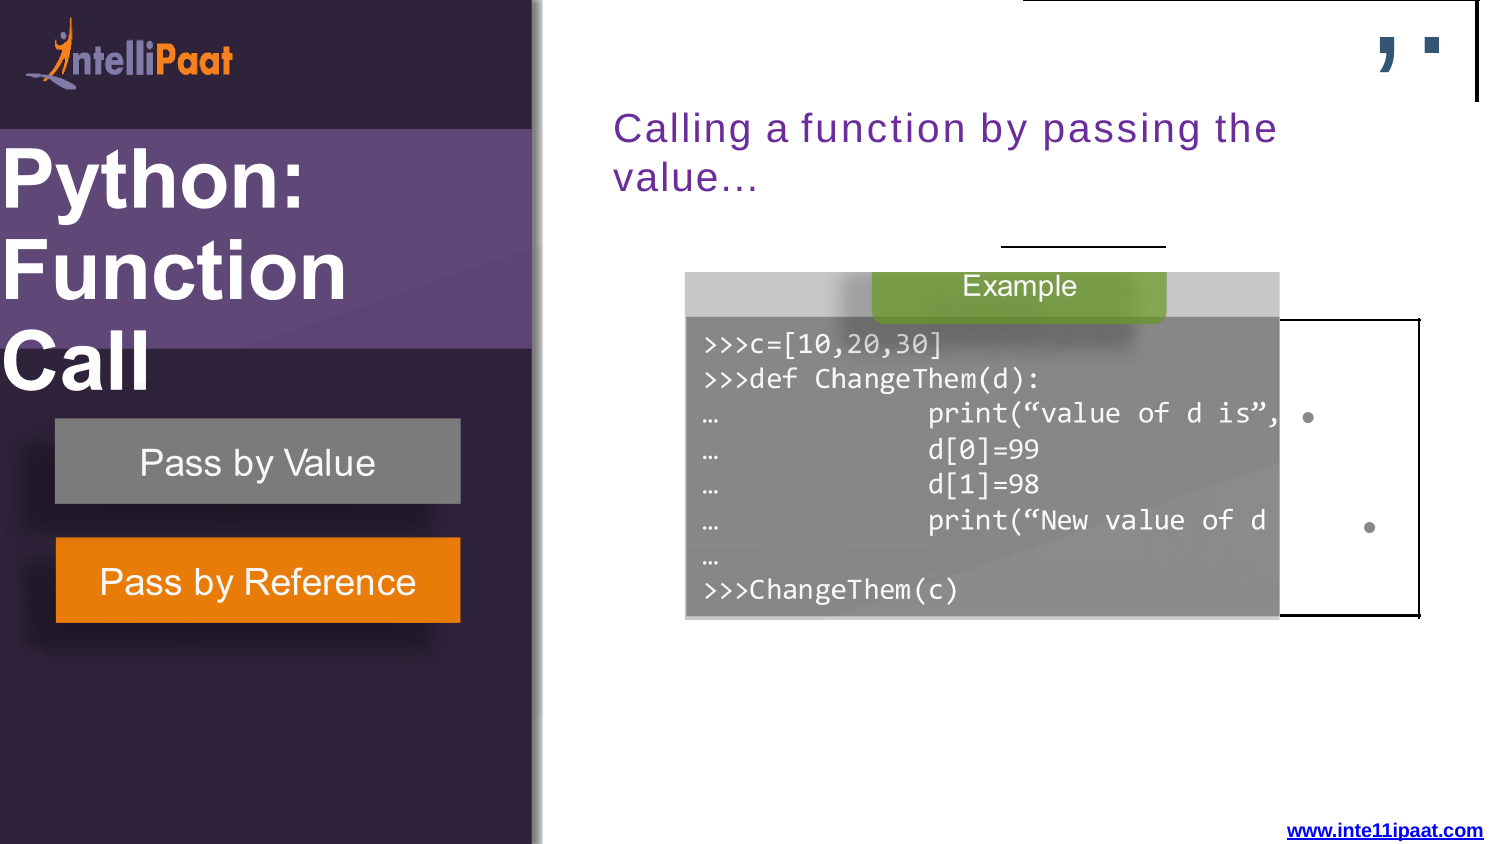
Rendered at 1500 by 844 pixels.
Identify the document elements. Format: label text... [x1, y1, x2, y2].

text_box • • [1298, 389, 1378, 550]
text_box [0, 0, 543, 844]
text_box Calling a function by passing the value... [611, 99, 1428, 200]
text_box [684, 272, 1280, 620]
title ,. [1364, 0, 1460, 84]
text_box www.inte11ipaat.com [1285, 817, 1491, 842]
